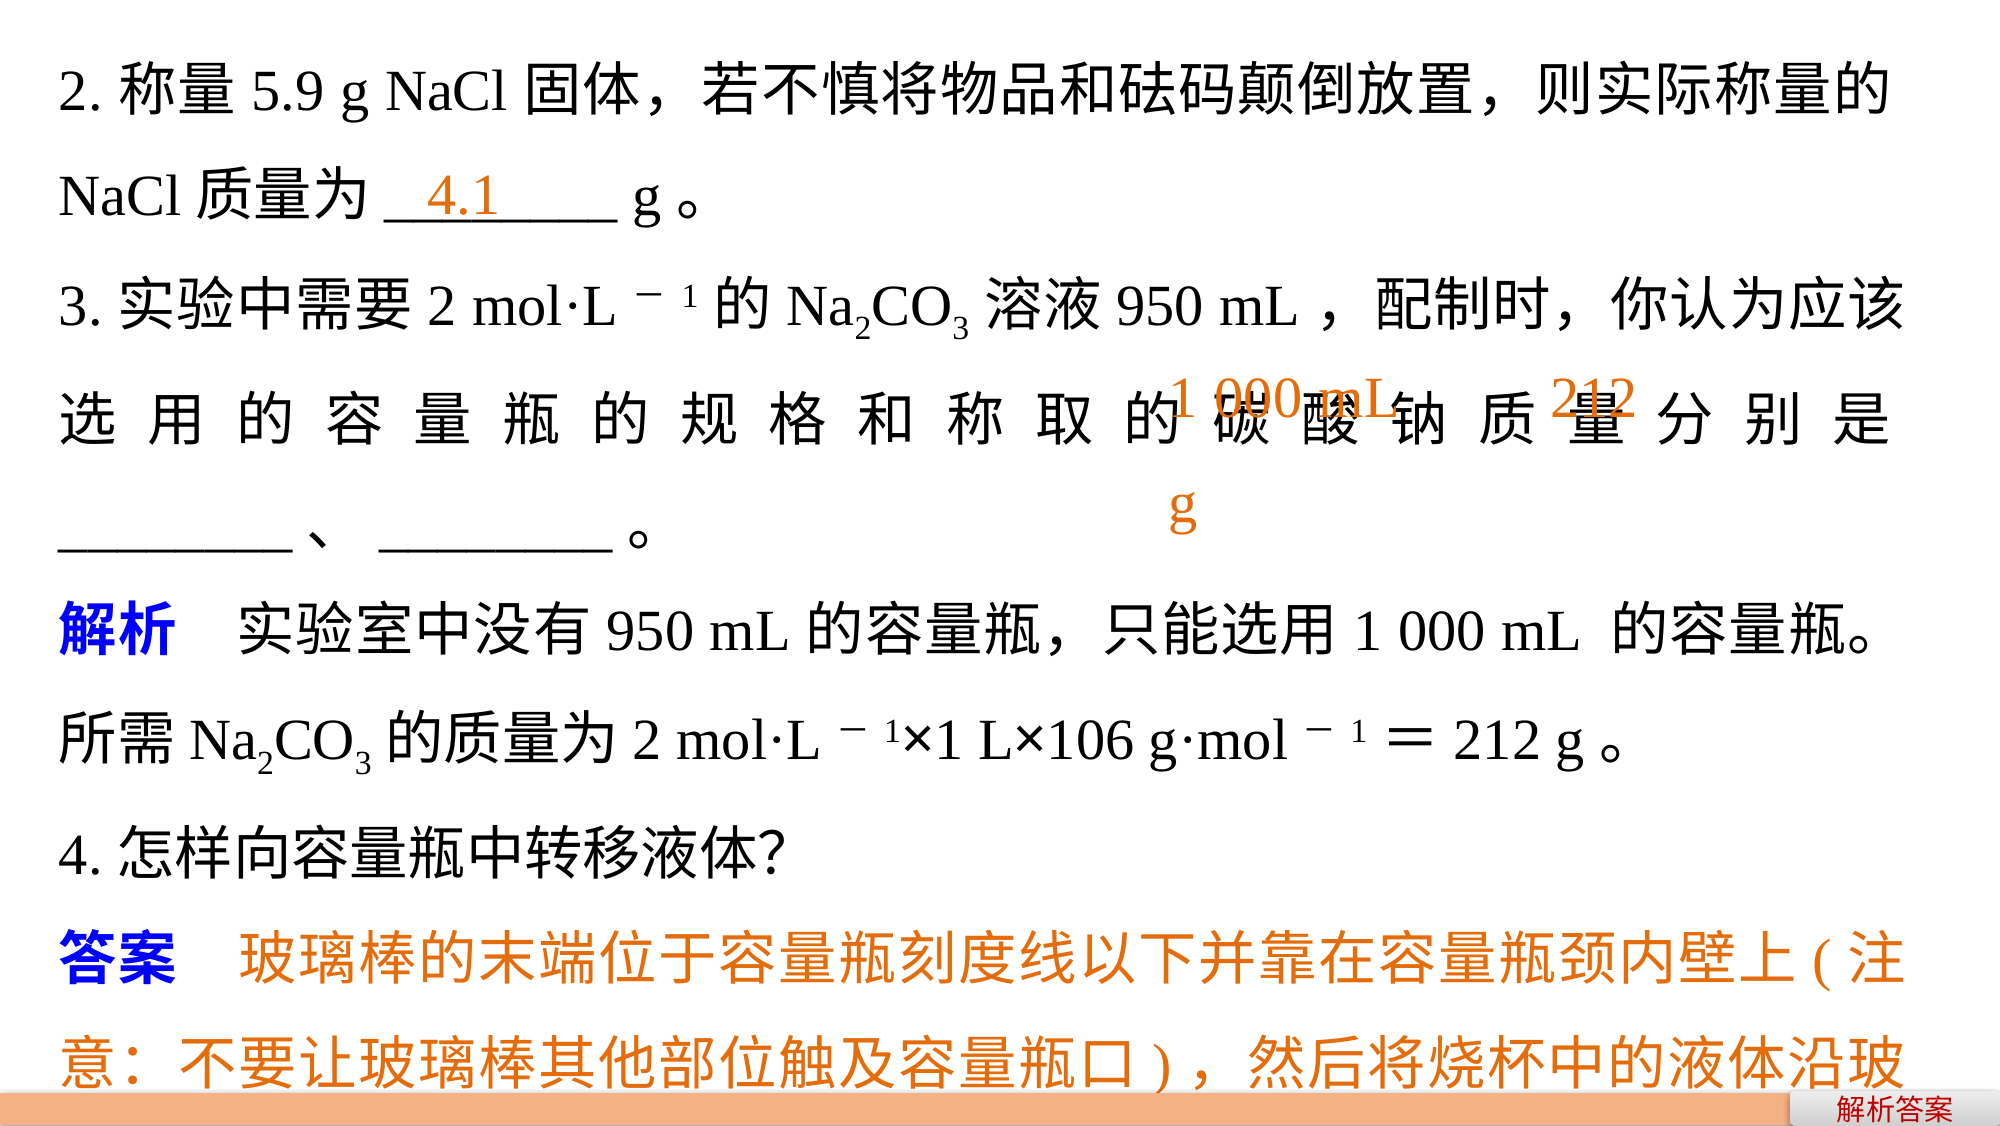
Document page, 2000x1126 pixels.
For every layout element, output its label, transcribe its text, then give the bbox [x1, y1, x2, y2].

text_box [0, 1092, 1787, 1126]
text_box 1 000 mL 212 g [1154, 316, 1653, 437]
text_box 解析答案 [1788, 1089, 2000, 1126]
text_box 2.称量5.9 g NaCl固体，若不慎将物品和砝码颠倒放置，则实际称量的NaCl质量为________ g。 3.实验中需要2 mol·L－1的Na2CO3溶液950 mL，配制时，你认为应该选用的容量瓶的规格和称取的碳酸钠质量分别是________、________。 解析 实验室中没有950 mL的容量瓶，只能选用1 000 mL 的容量瓶。所需Na2CO3的质量为2 mol·L－1×1 L×106 g·mol－1＝212 g。 4.怎样向容量瓶中转移液体？ 答案 玻璃棒的末端位于容量瓶刻度线以下并靠在容量瓶颈内壁上(注意：不要让玻璃棒其他部位触及容量瓶口)，然后将烧杯中的液体沿玻璃棒缓缓注入容量瓶中。 [38, 7, 1926, 1091]
text_box 4.1 [412, 113, 516, 234]
